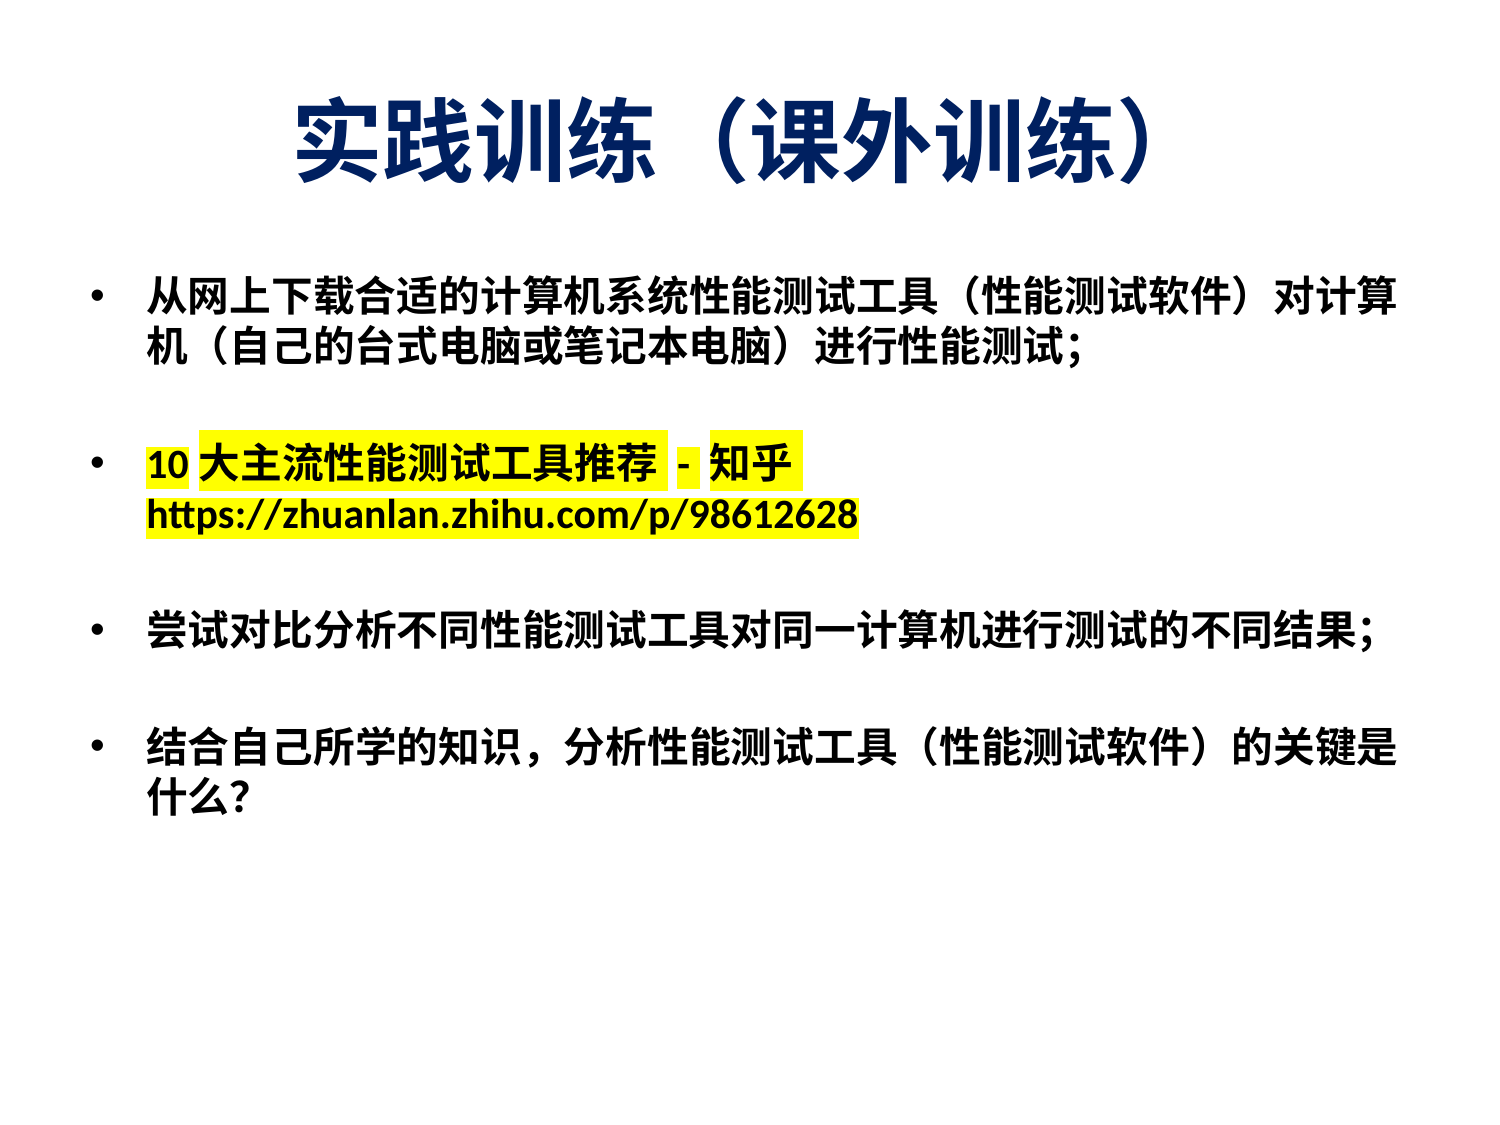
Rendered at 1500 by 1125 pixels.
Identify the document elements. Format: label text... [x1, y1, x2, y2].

title 实践训练（课外训练） [75, 45, 1425, 233]
list 从网上下载合适的计算机系统性能测试工具（性能测试软件）对计算机（自己的台式电脑或笔记本电脑）进行性能测试； 10大主流性能测试工具推荐 - 知乎 https://zhuanlan.zhihu.com/p/98612628 尝试对比分析不同性能测试工具对同一计算机进行测试的不同结果； 结合自己所学的知识，分析性能测试工具（性能测试软件）的关键是什么？ [75, 262, 1425, 1005]
